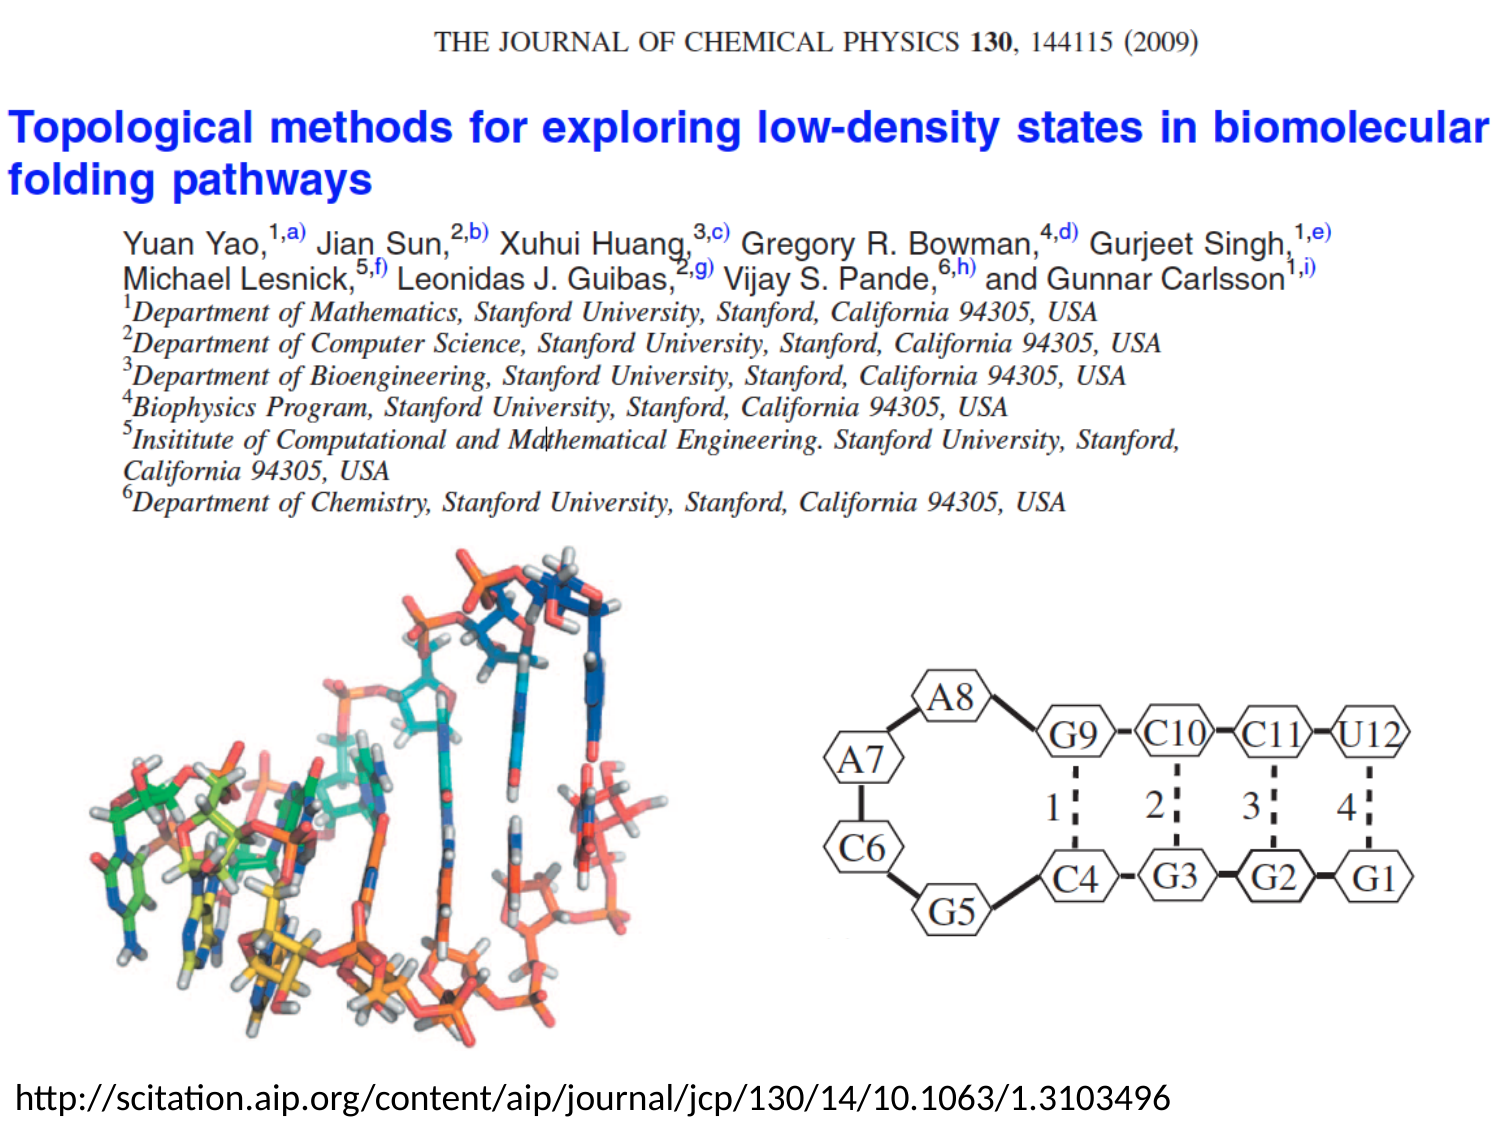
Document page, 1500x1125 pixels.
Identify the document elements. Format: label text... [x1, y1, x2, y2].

text_box http://scitation.aip.org/content/aip/journal/jcp/130/14/10.1063/1.3103496 [0, 1065, 1473, 1125]
picture [66, 536, 684, 1052]
picture [805, 648, 1423, 939]
picture [0, 2, 1500, 531]
